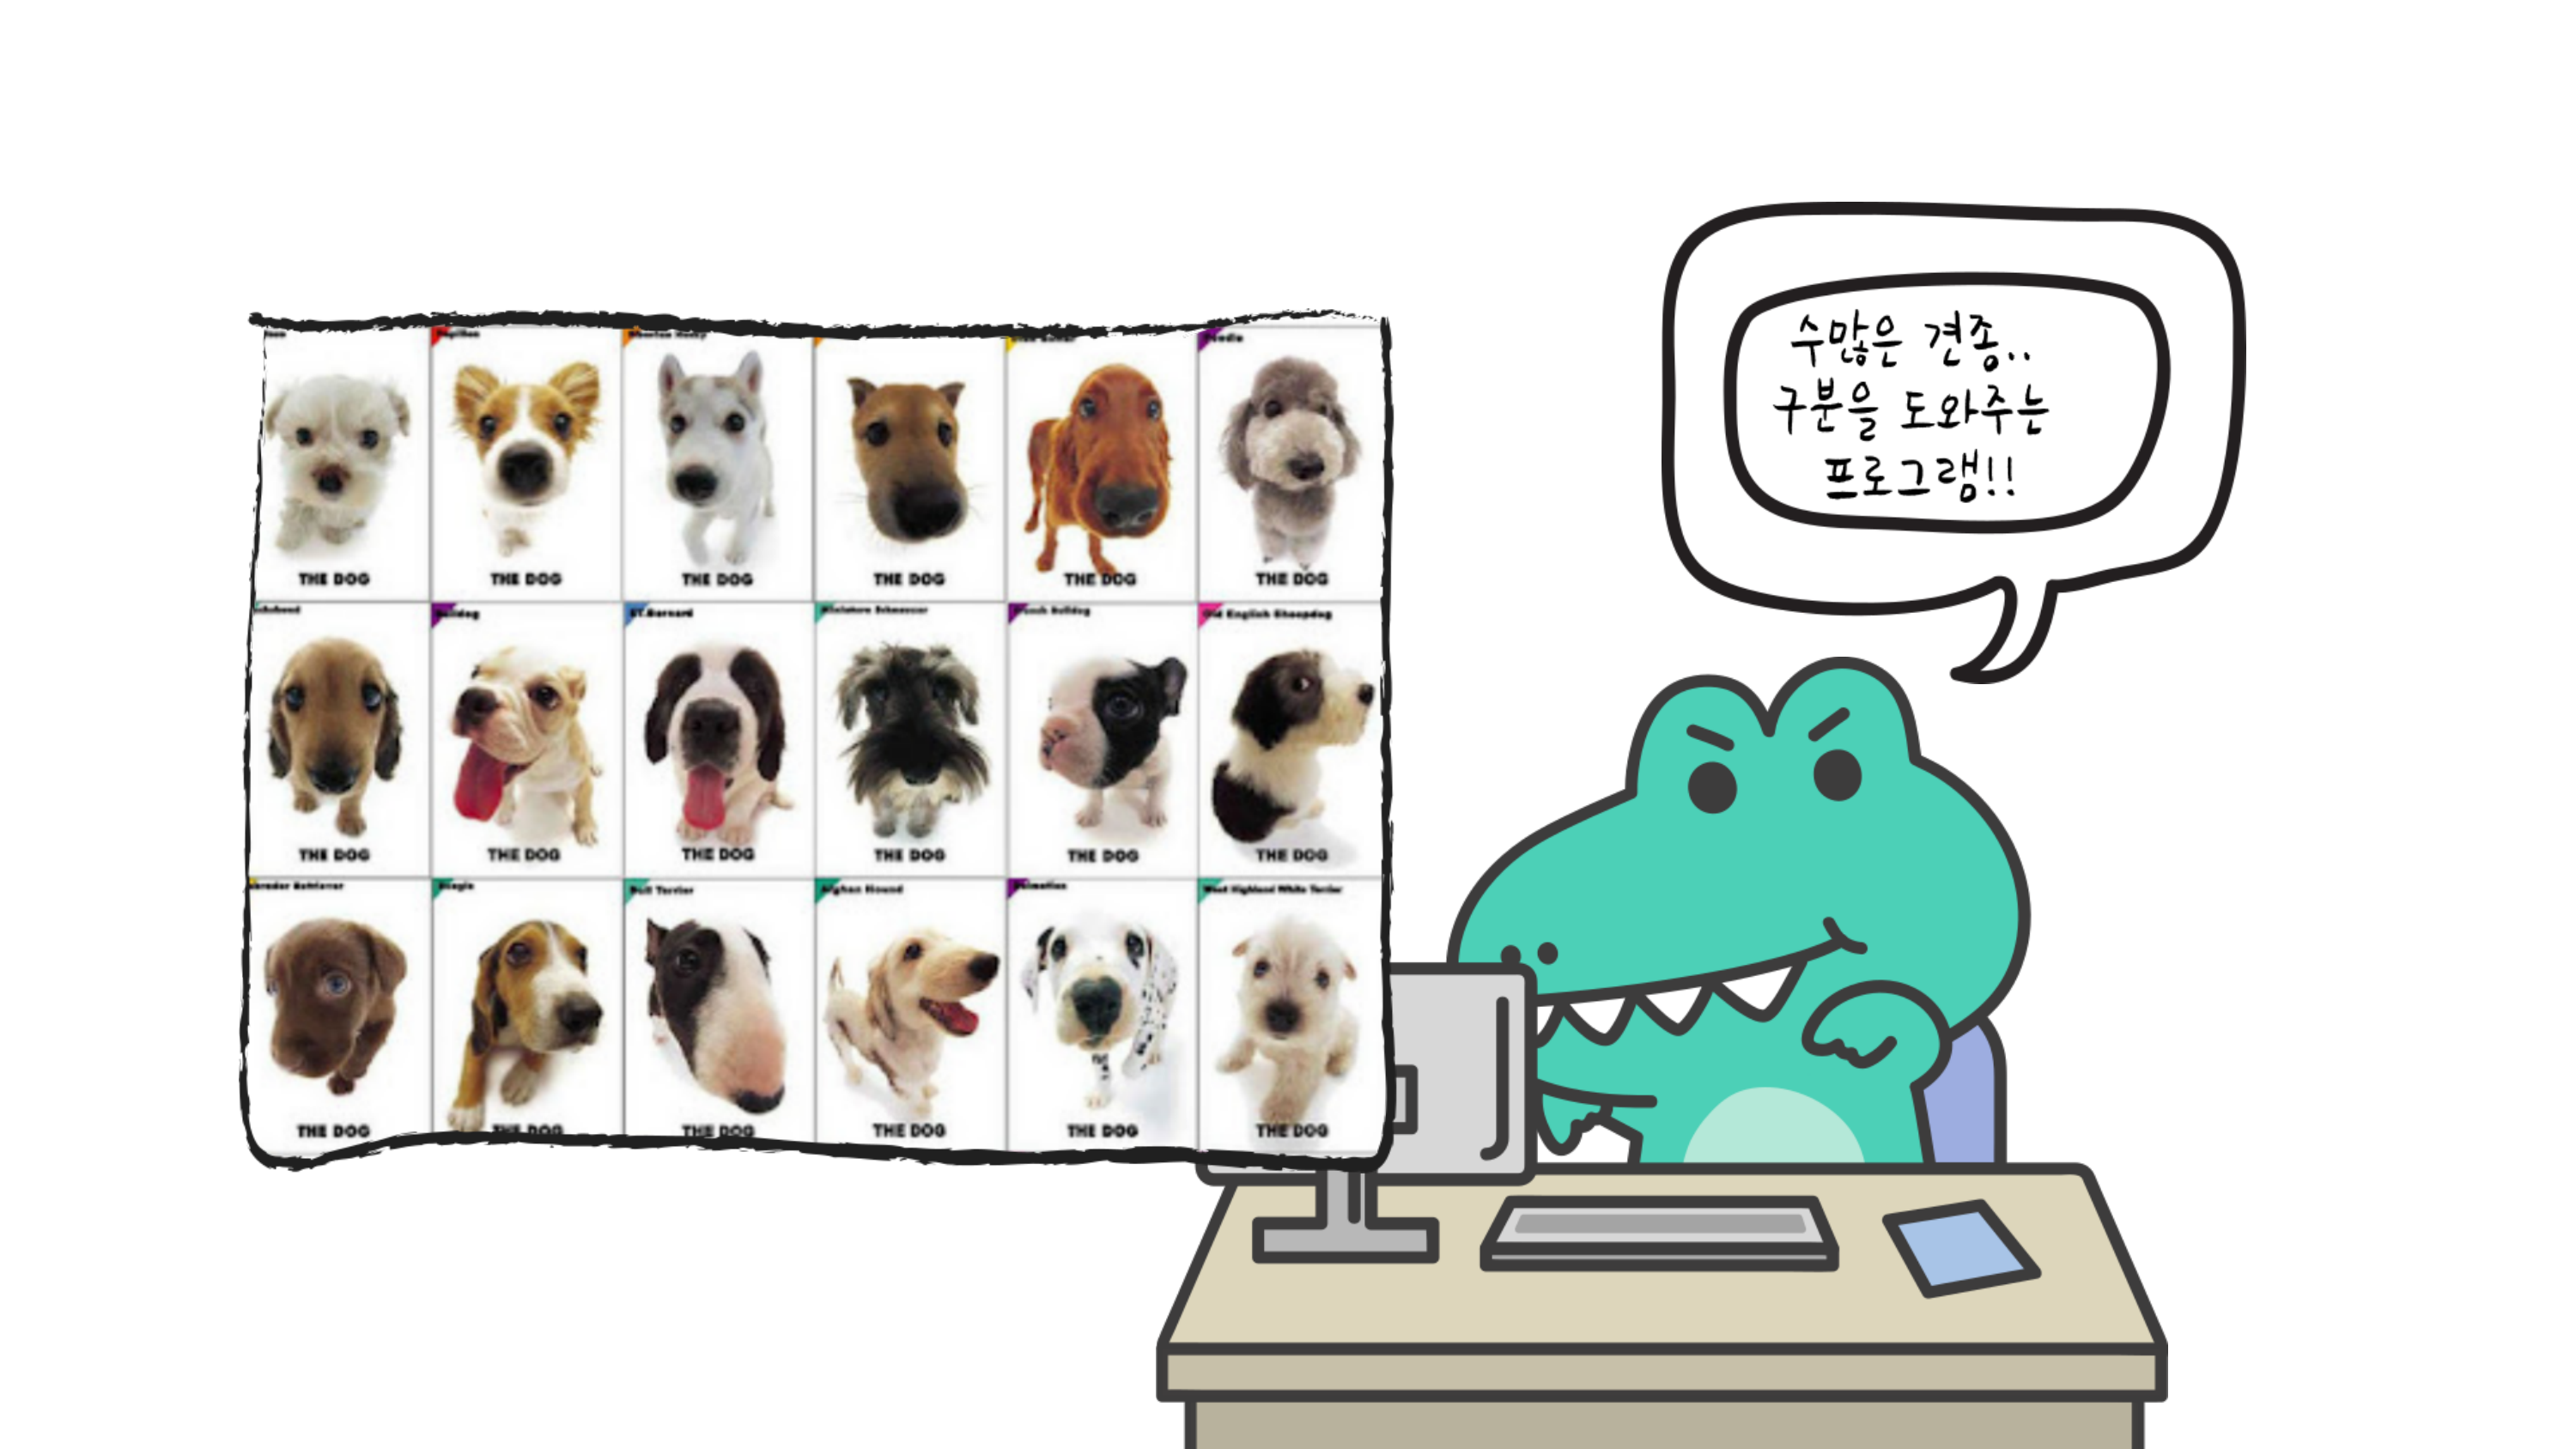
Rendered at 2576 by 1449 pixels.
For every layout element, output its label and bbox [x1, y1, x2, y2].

text_box [1662, 202, 2247, 684]
text_box [239, 308, 1398, 1174]
text_box [1155, 656, 2169, 1449]
picture [1688, 288, 2081, 546]
